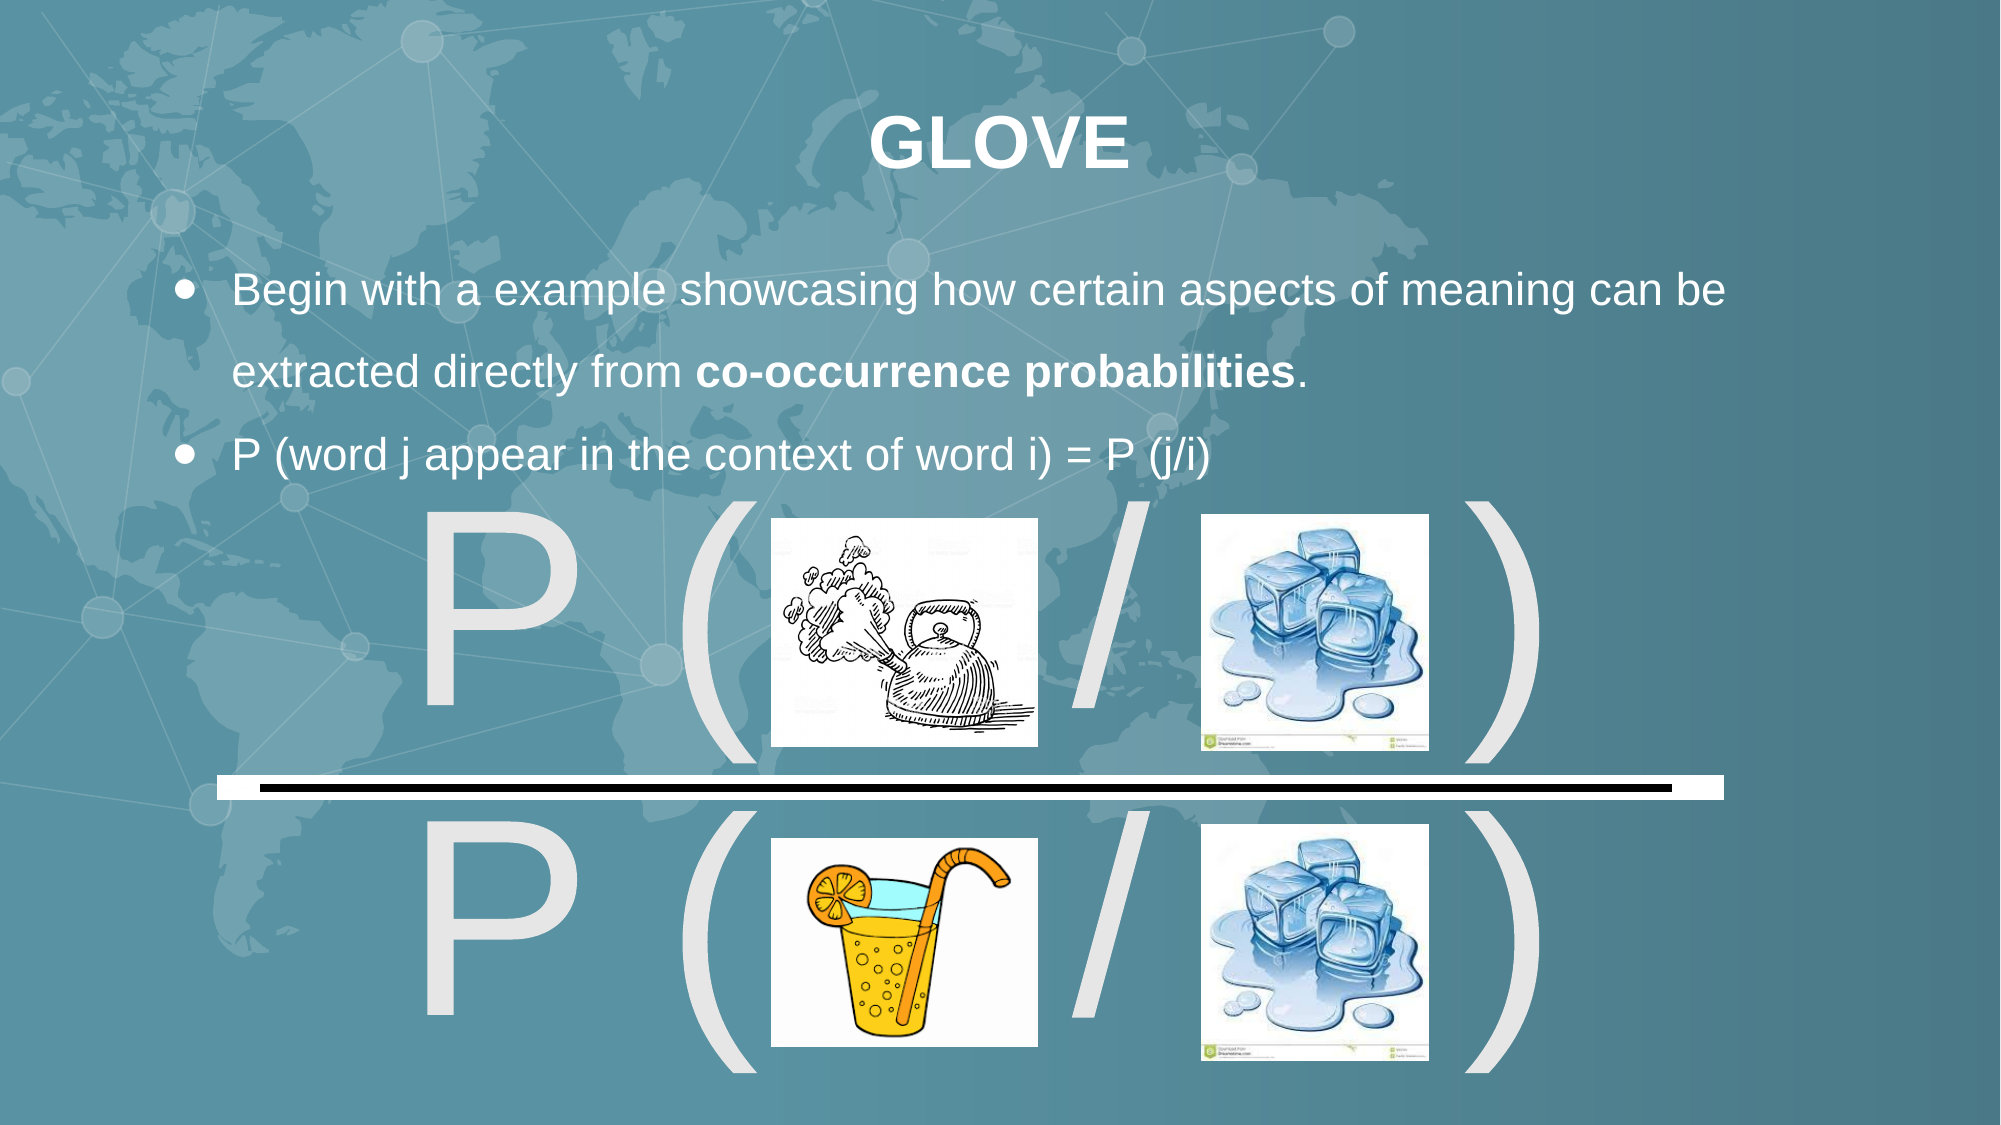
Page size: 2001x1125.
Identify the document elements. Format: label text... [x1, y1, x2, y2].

text_box Begin with a example showcasing how certain aspects of meaning can be extracted directly from co-occurrence probabilities. P (word j appear in the context of word i) = P (j/i) [141, 224, 1850, 487]
picture [1201, 514, 1430, 751]
picture [771, 518, 1038, 747]
picture [1201, 824, 1430, 1061]
picture [217, 775, 1724, 800]
picture [771, 838, 1038, 1047]
text_box GLOVE [99, 44, 1900, 233]
